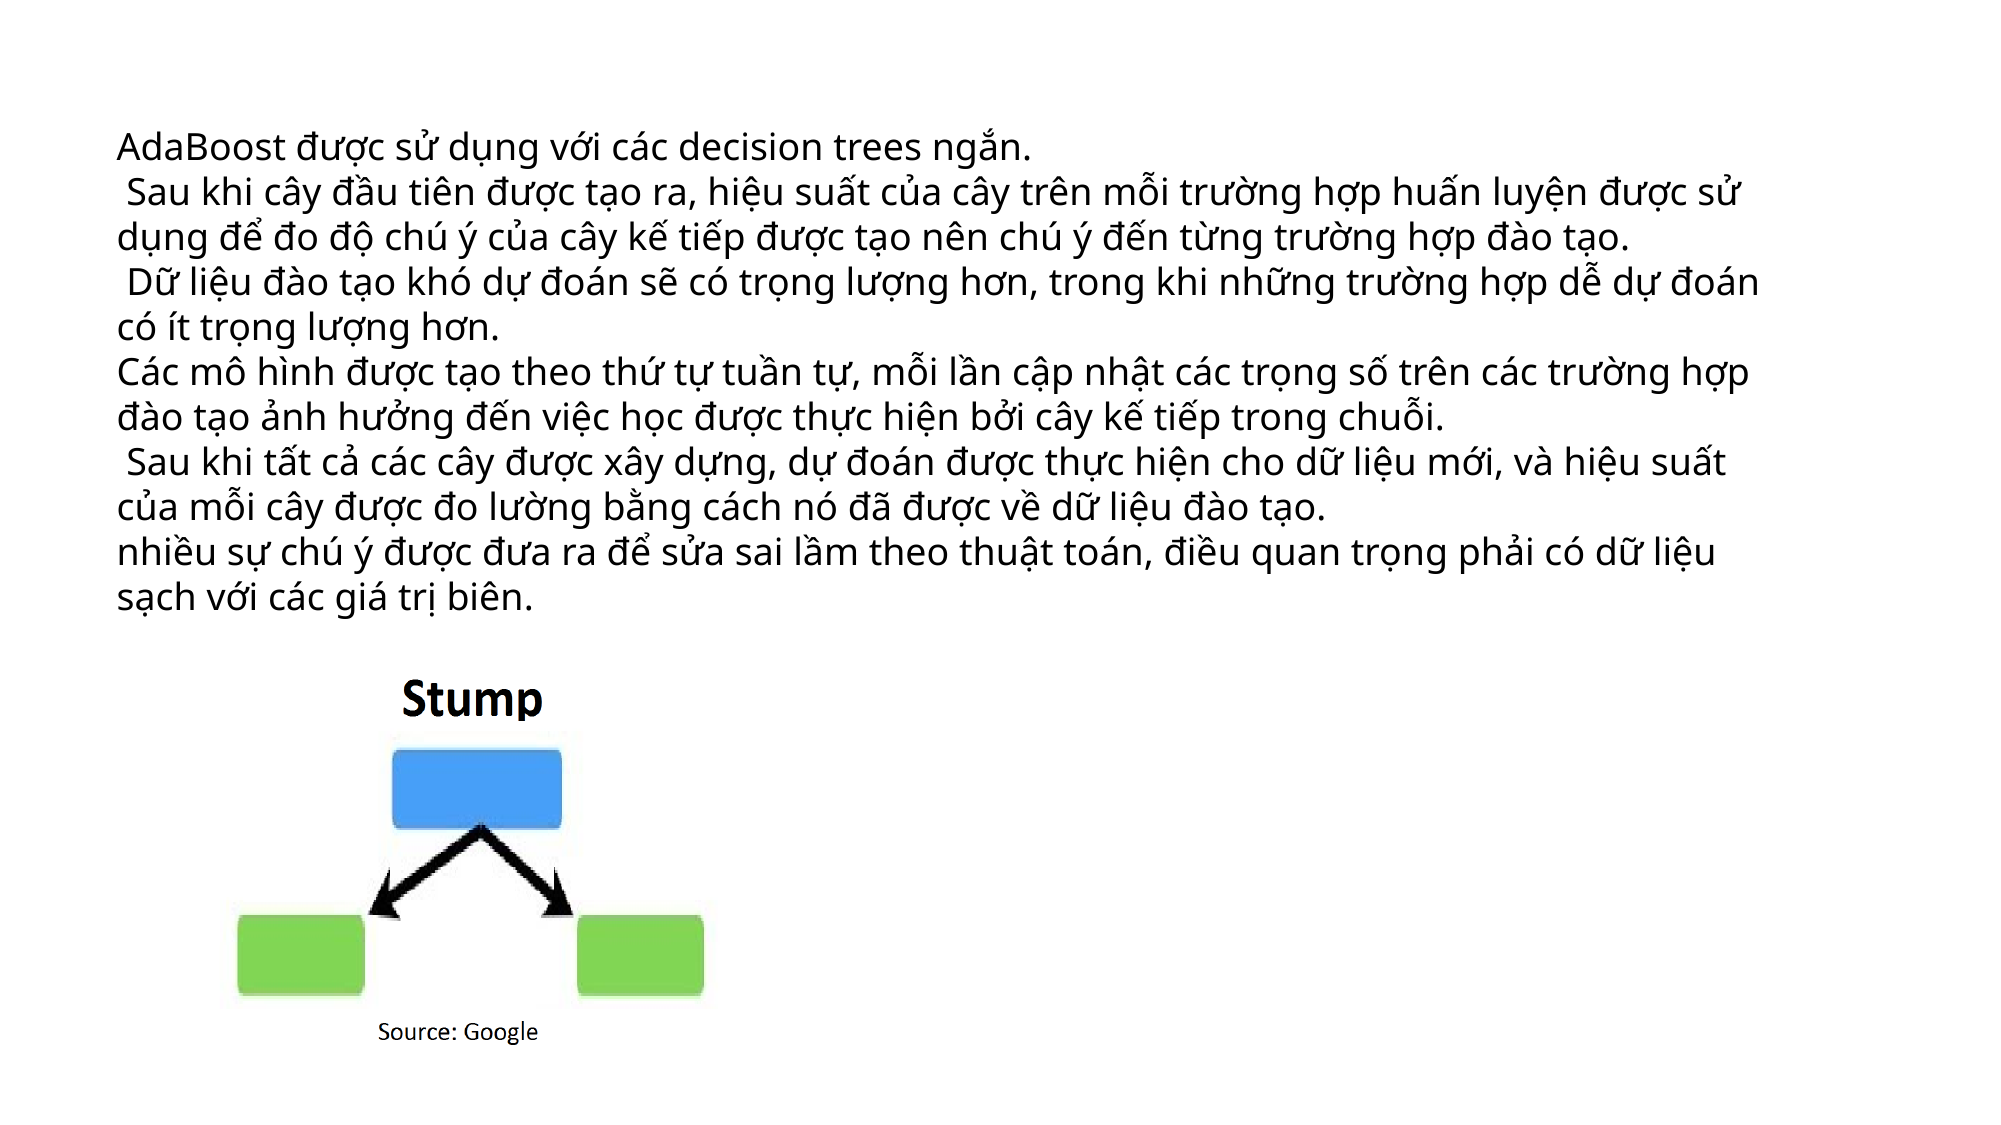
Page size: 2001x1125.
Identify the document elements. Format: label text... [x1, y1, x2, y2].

picture [121, 650, 846, 1078]
text_box AdaBoost được sử dụng với các decision trees ngắn. Sau khi cây đầu tiên được tạo ra, hiệu suất của cây trên mỗi trường hợp huấn luyện được sử dụng để đo độ chú ý của cây kế tiếp được tạo nên chú ý đến từng trường hợp đào tạo. Dữ liệu đào tạo khó dự đoán sẽ có trọng lượng hơn, trong khi những trường hợp dễ dự đoán có ít trọng lượng hơn. Các mô hình được tạo theo thứ tự tuần tự, mỗi lần cập nhật các trọng số trên các trường hợp đào tạo ảnh hưởng đến việc học được thực hiện bởi cây kế tiếp trong chuỗi. Sau khi tất cả các cây được xây dựng, dự đoán được thực hiện cho dữ liệu mới, và hiệu suất của mỗi cây được đo lường bằng cách nó đã được về dữ liệu đào tạo. nhiều sự chú ý được đưa ra để sửa sai lầm theo thuật toán, điều quan trọng phải có dữ liệu sạch với các giá trị biên. [101, 115, 1792, 716]
